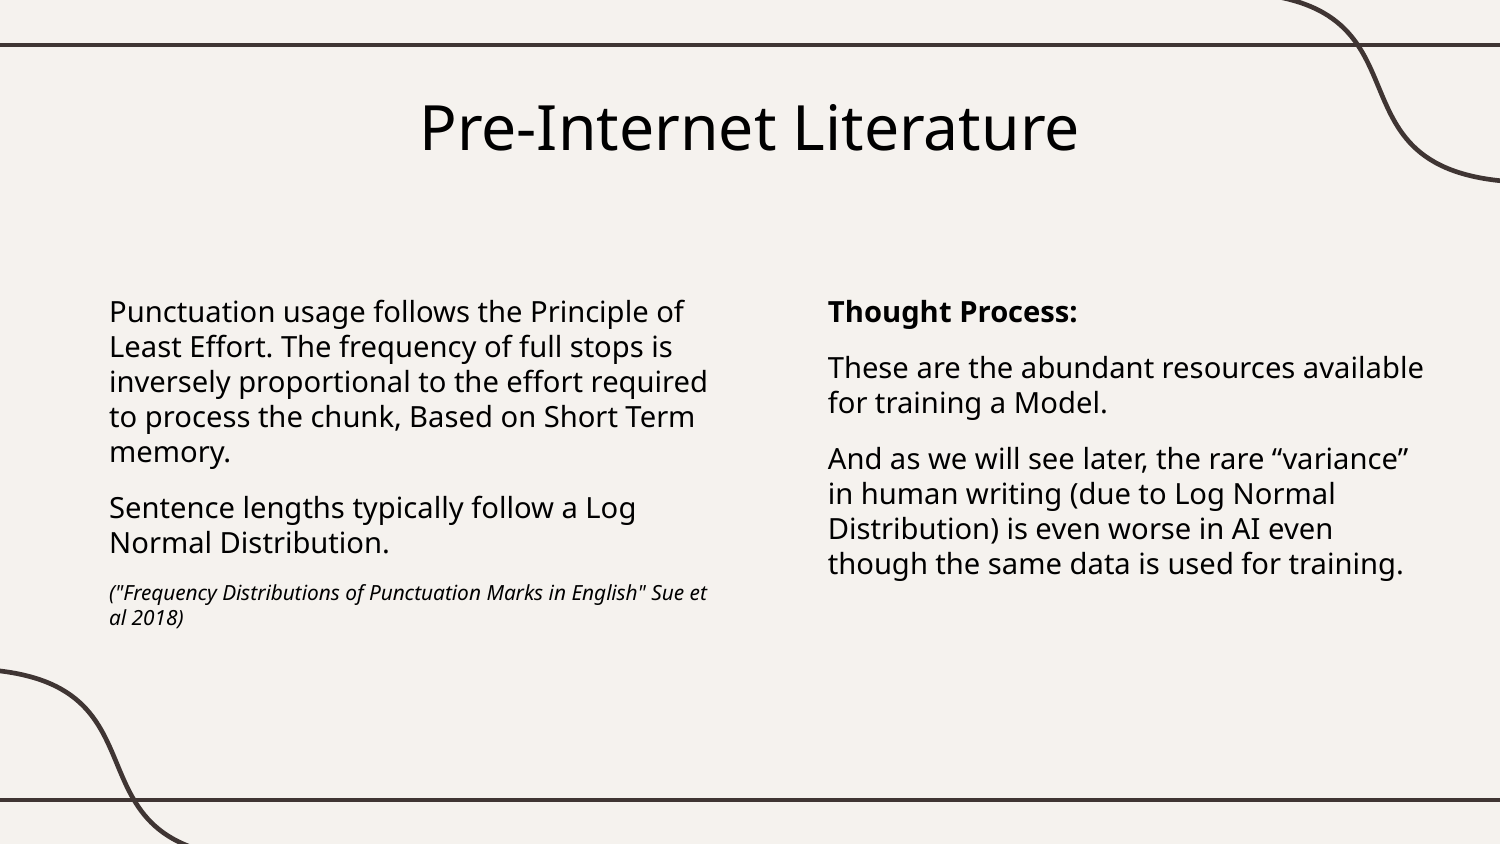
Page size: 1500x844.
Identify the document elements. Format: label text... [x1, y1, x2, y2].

title Pre-Internet Literature [284, 72, 1216, 167]
subtitle Thought Process: These are the abundant resources available for training a Model. And as we will see later, the rare “variance” in human writing (due to Log Normal Distribution) is even worse in AI even though the same data is used for training. [813, 278, 1445, 669]
subtitle Punctuation usage follows the Principle of Least Effort. The frequency of full stops is inversely proportional to the effort required to process the chunk, Based on Short Term memory. Sentence lengths typically follow a Log Normal Distribution. ("Frequency Distributions of Punctuation Marks in English" Sue et al 2018) [94, 278, 726, 669]
